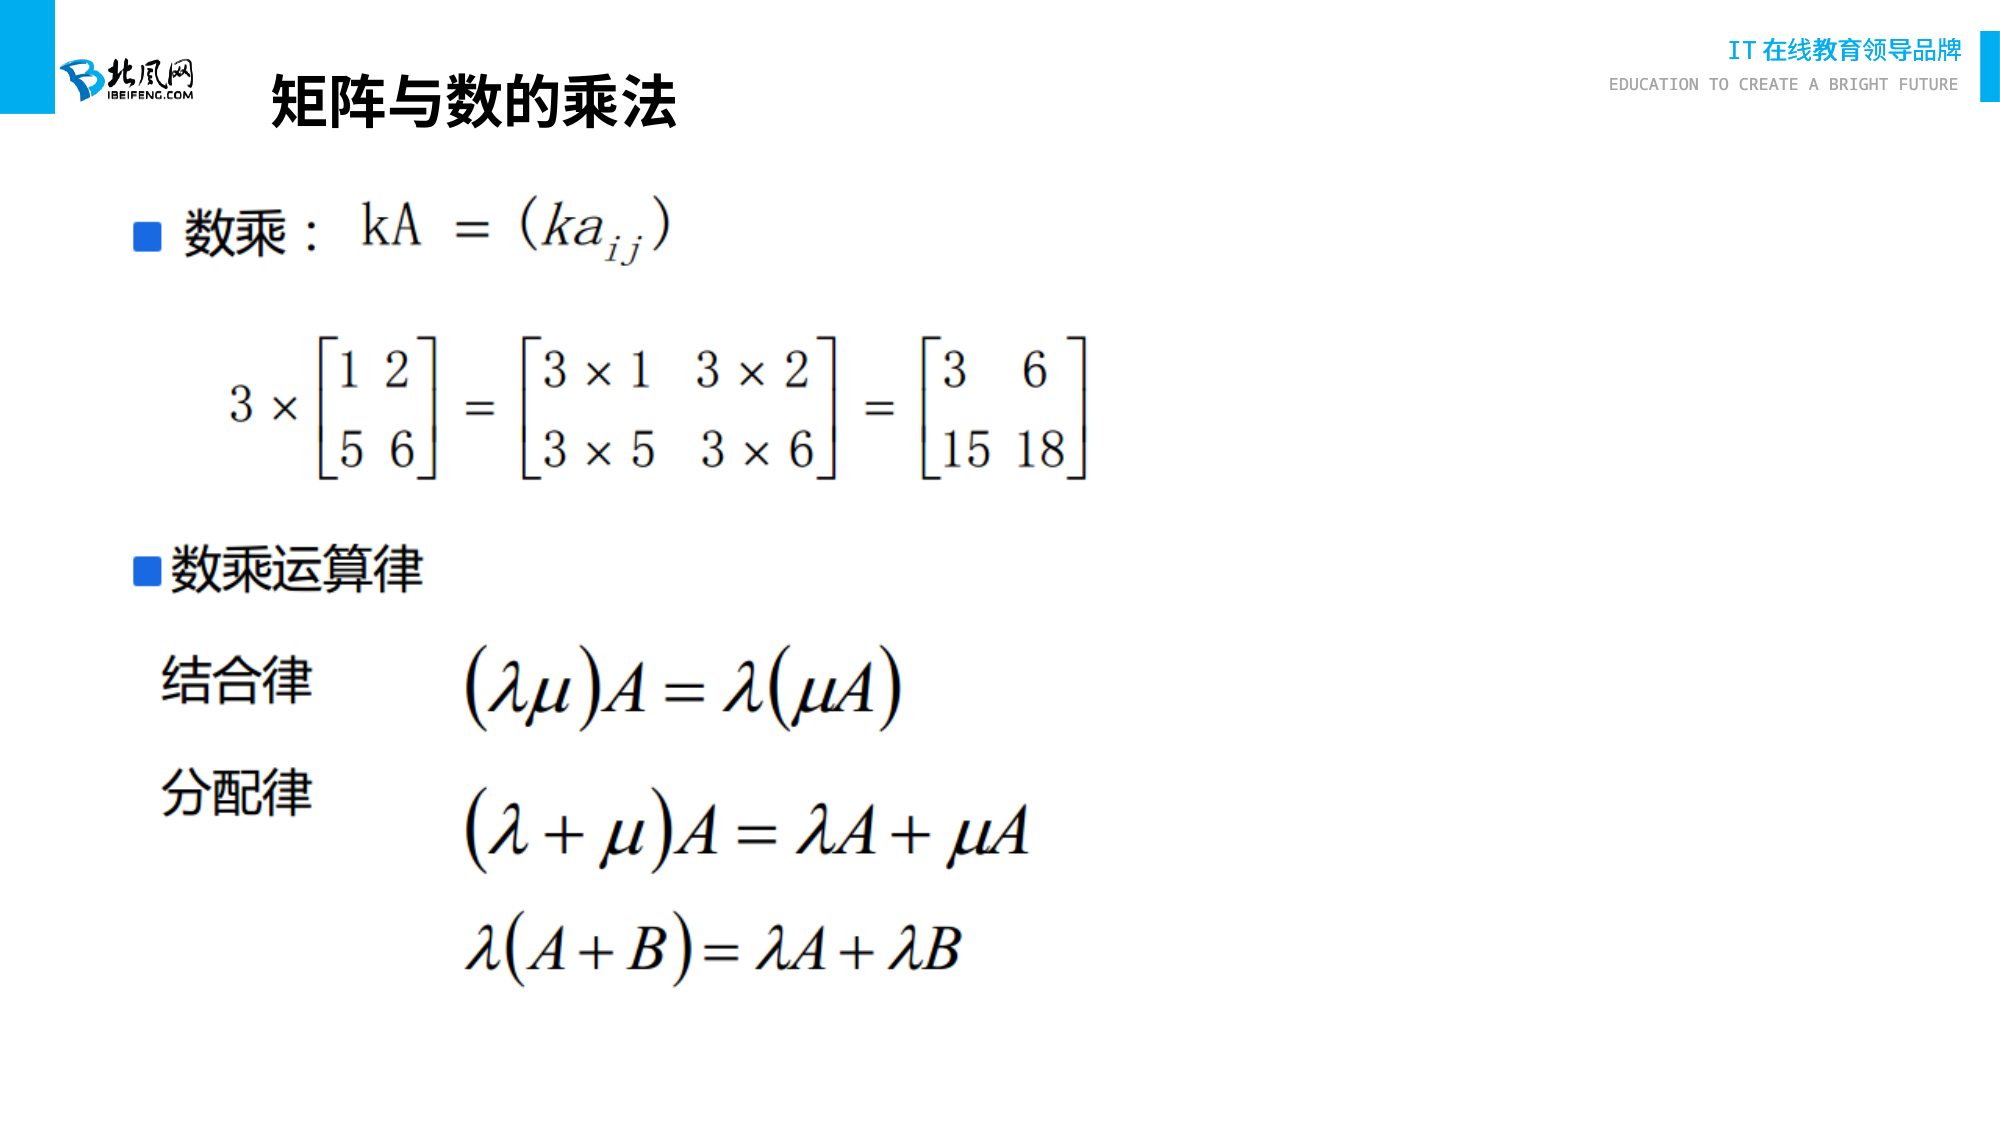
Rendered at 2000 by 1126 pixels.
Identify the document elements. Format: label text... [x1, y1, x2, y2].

picture [56, 53, 198, 103]
title 矩阵与数的乘法 [255, 42, 1606, 167]
picture [96, 180, 1153, 1010]
